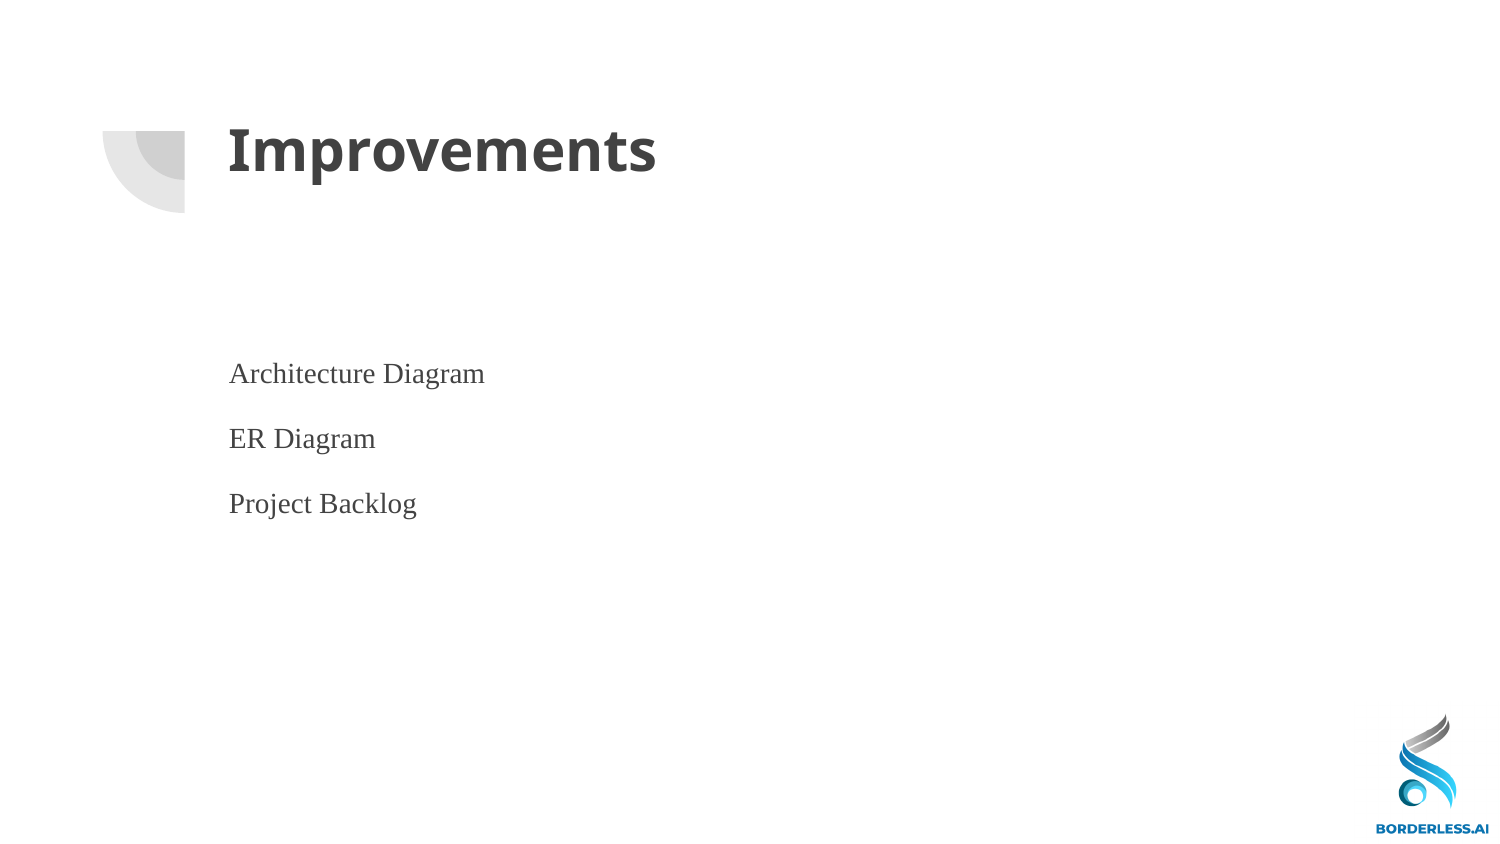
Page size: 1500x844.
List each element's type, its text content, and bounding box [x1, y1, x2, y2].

list Architecture Diagram ER Diagram Project Backlog [213, 273, 1368, 691]
title Improvements [213, 98, 1368, 263]
picture [1354, 701, 1500, 844]
